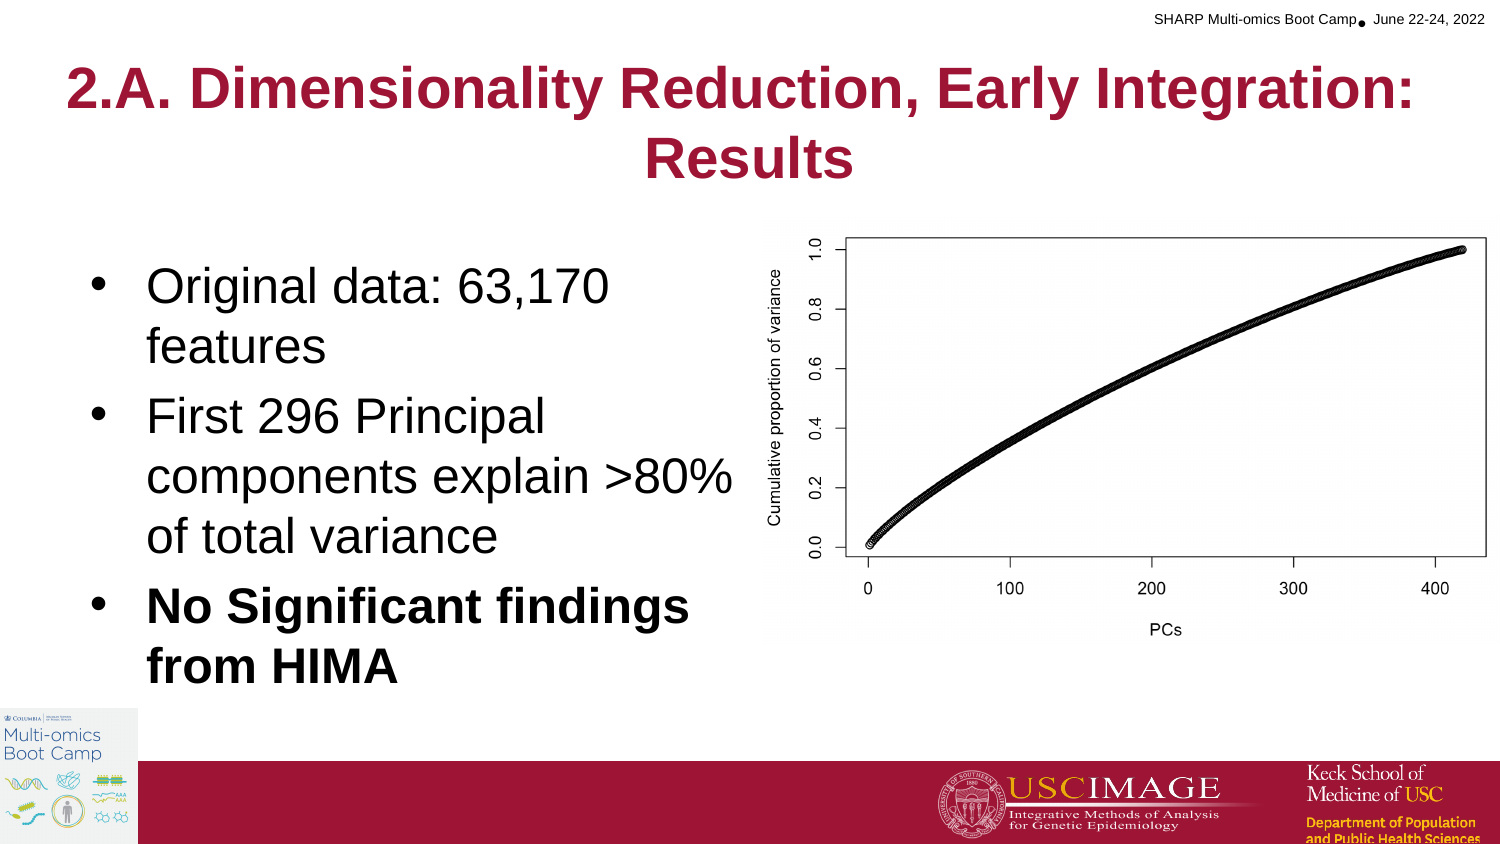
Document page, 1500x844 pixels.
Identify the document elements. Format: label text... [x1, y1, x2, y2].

text_box 2.A. Dimensionality Reduction, Early Integration: Results [36, 42, 1464, 200]
picture [926, 760, 1328, 844]
picture [0, 708, 138, 844]
list Original data: 63,170 features First 296 Principal components explain >80% of total variance No Significant findings from HIMA [75, 245, 750, 711]
picture [762, 214, 1500, 645]
